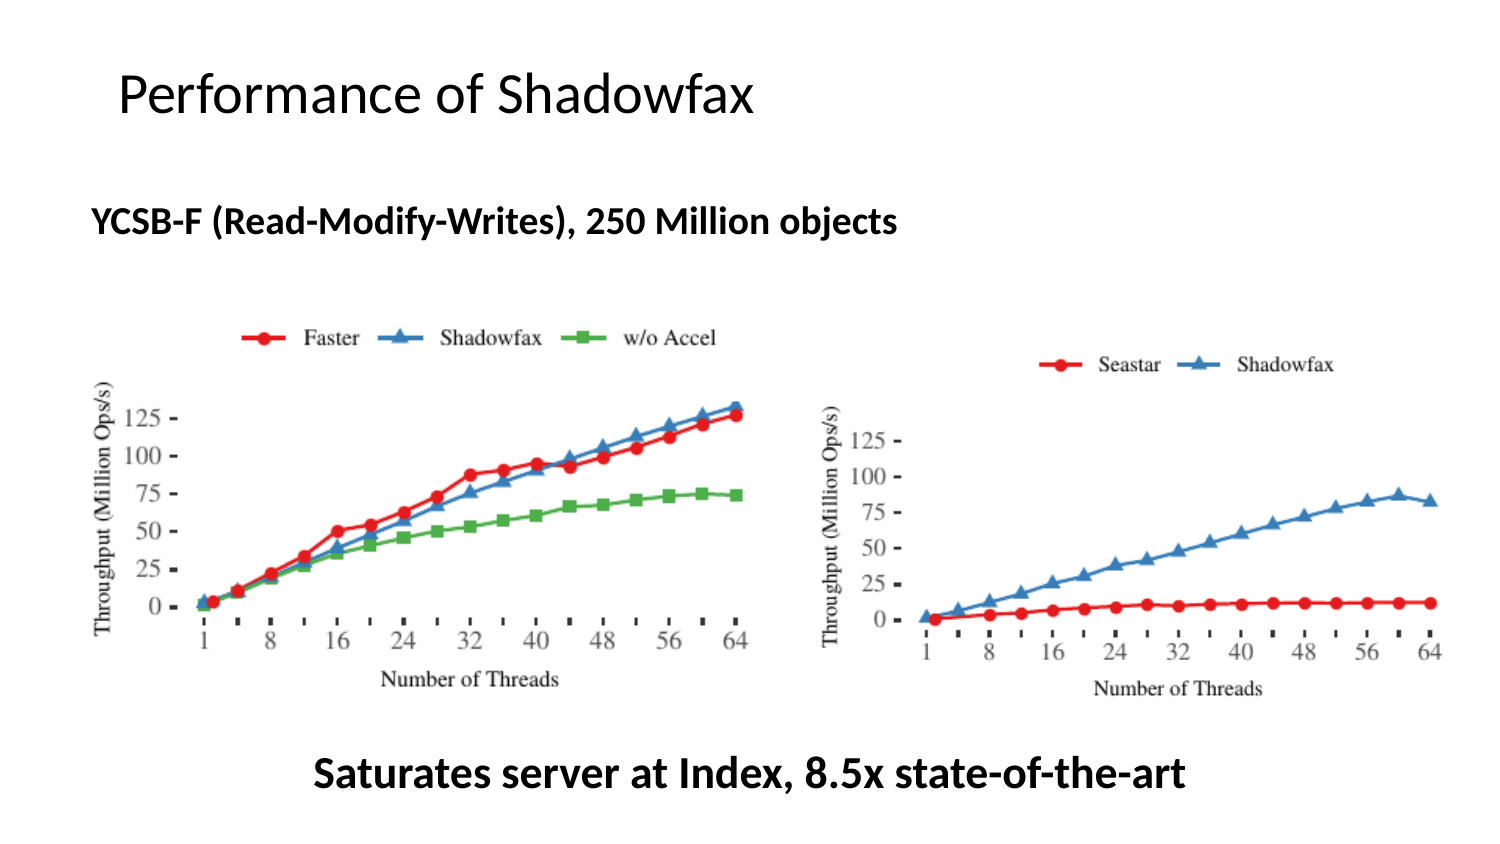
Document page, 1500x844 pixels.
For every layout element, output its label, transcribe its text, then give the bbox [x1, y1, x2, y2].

picture [76, 292, 782, 705]
picture [804, 320, 1475, 712]
text_box YCSB-F (Read-Modify-Writes), 250 Million objects [76, 193, 1422, 322]
title Performance of Shadowfax [103, 33, 1397, 156]
text_box Saturates server at Index, 8.5x state-of-the-art [103, 736, 1397, 796]
